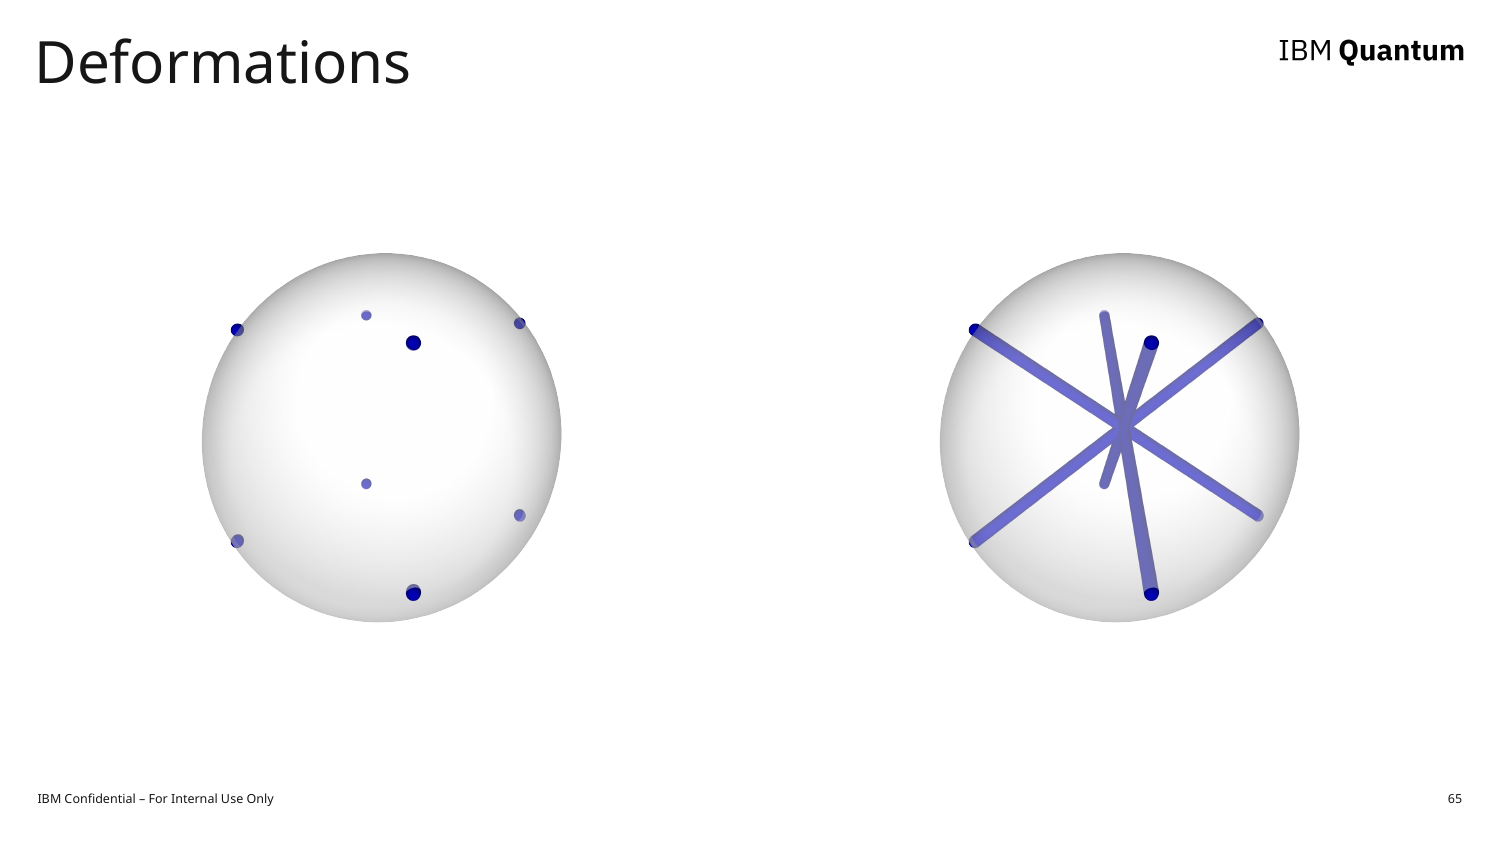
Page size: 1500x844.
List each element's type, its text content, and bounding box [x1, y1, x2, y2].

picture [0, 196, 1500, 648]
slide_number 65 [1162, 785, 1463, 813]
title Deformations [34, 33, 1091, 165]
footer IBM Confidential – For Internal Use Only [37, 785, 713, 813]
